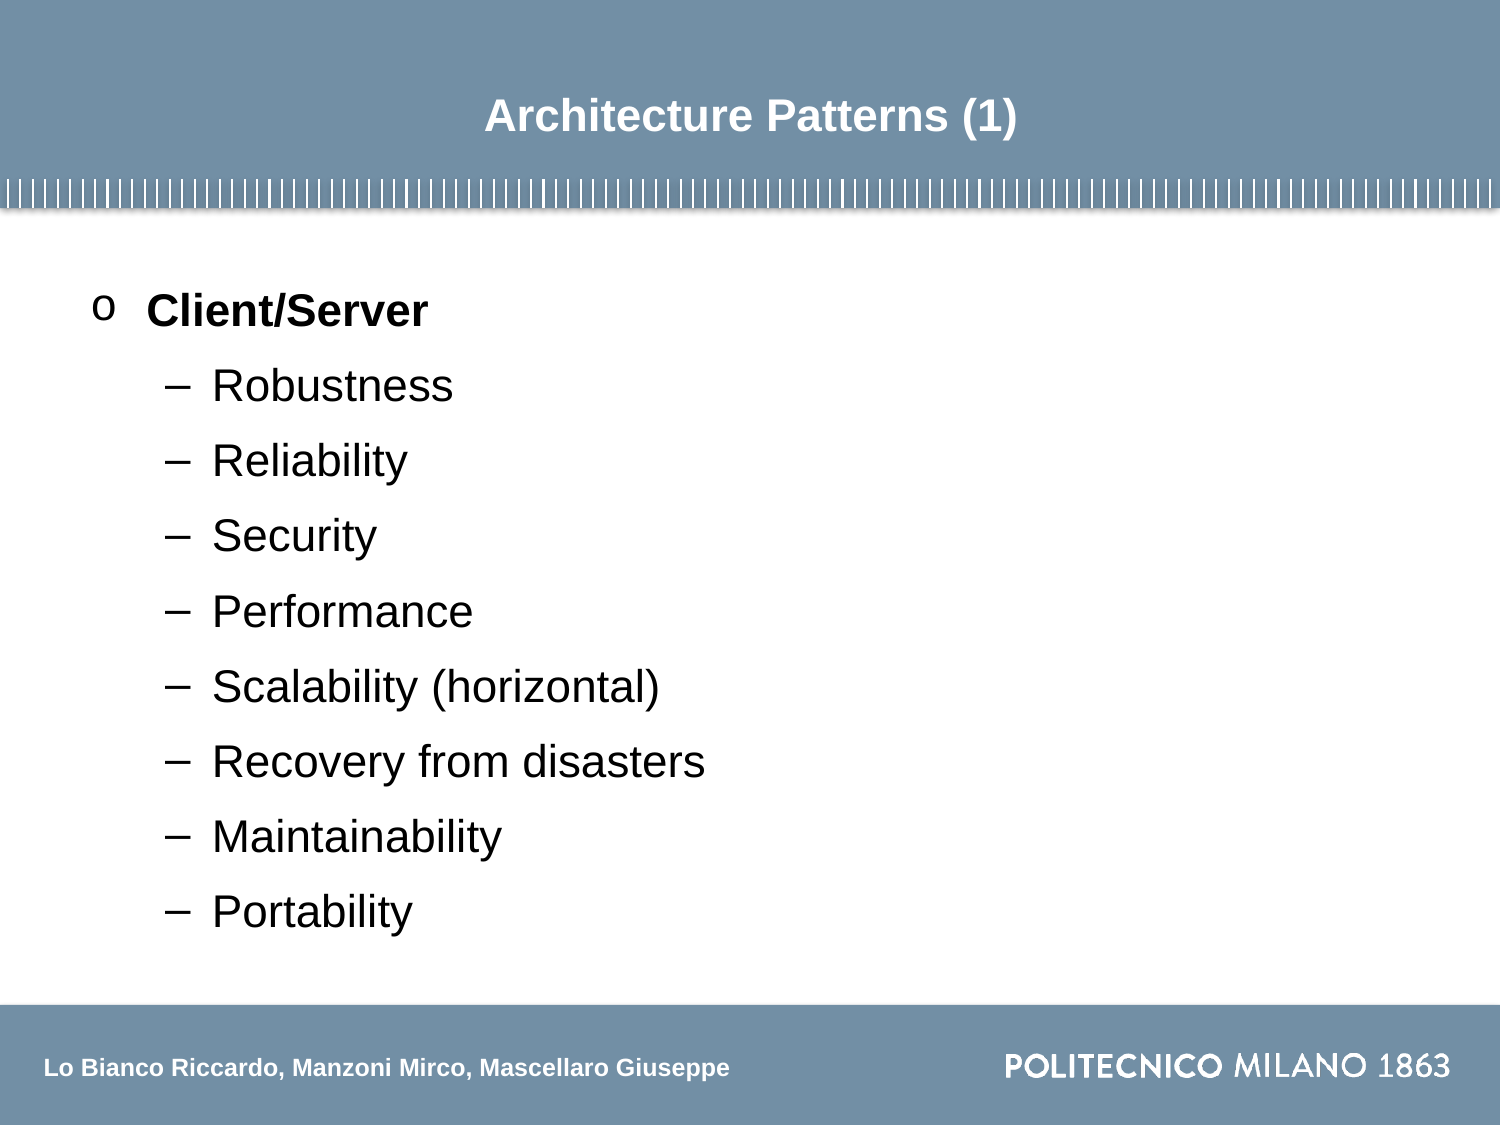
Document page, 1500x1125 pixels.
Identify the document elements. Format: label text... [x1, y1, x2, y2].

list Client/Server Robustness Reliability Security Performance Scalability (horizontal) Recovery from disasters Maintainability Portability [75, 262, 1441, 1005]
picture [999, 1041, 1456, 1089]
title Architecture Patterns (1) [47, 22, 1455, 161]
